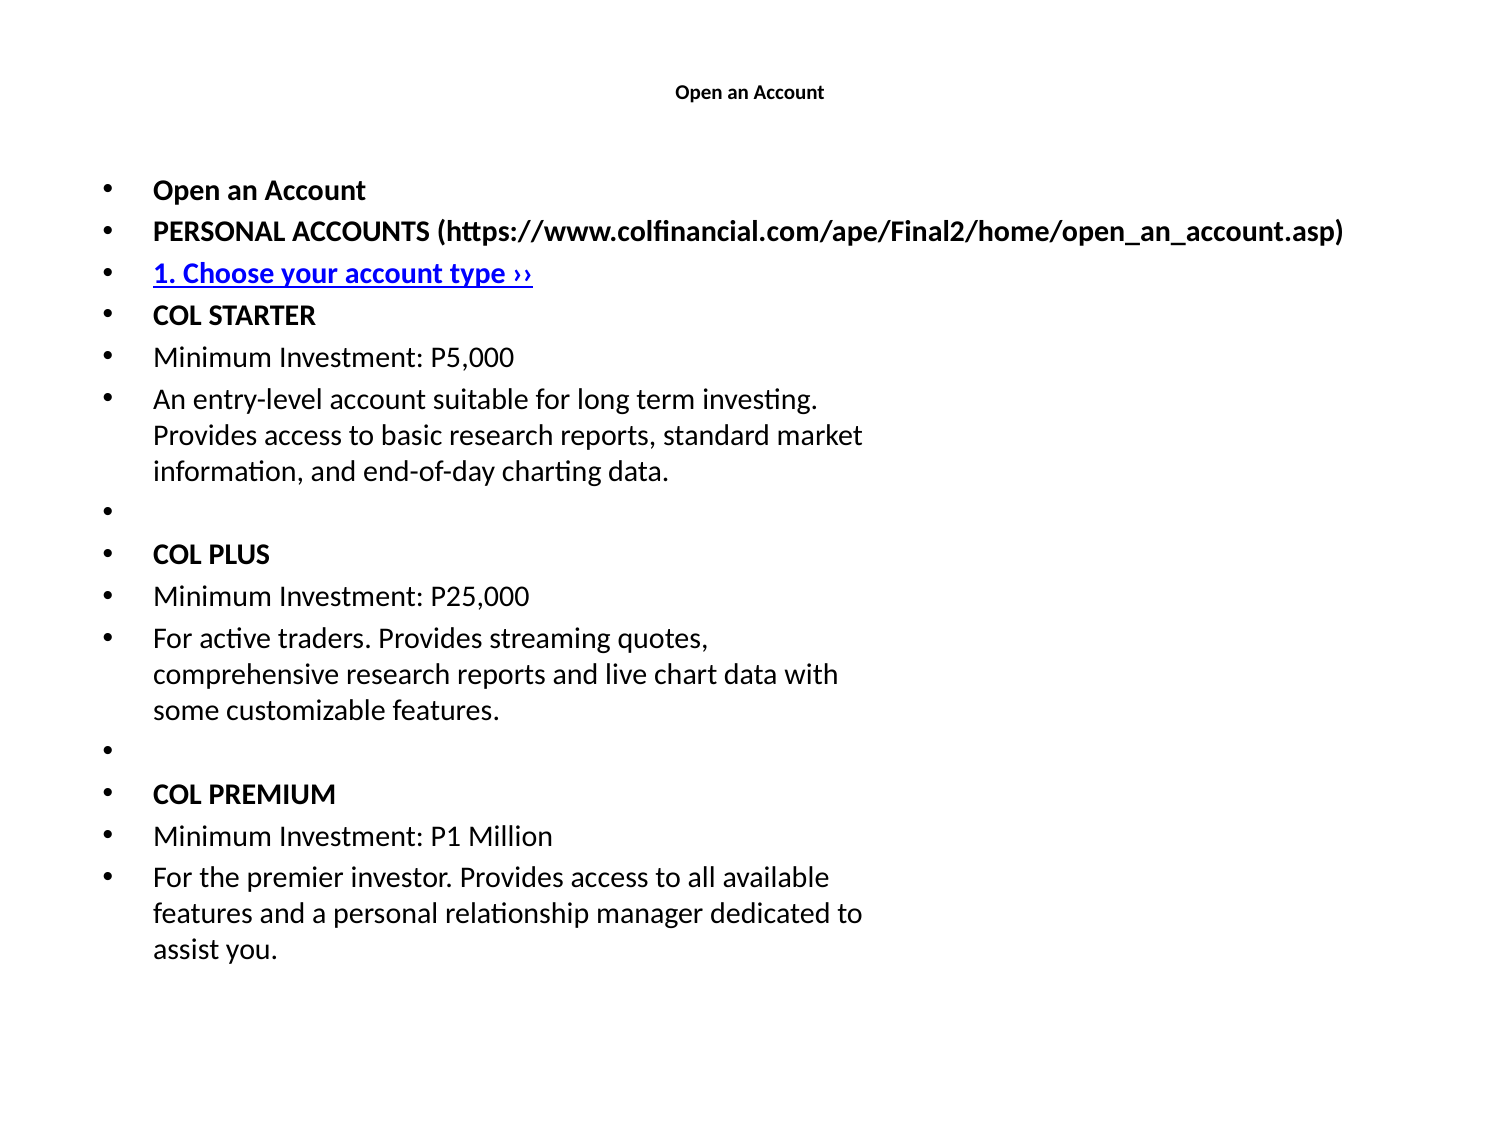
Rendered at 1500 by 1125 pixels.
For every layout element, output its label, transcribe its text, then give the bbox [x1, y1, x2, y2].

list Open an Account PERSONAL ACCOUNTS (https://www.colfinancial.com/ape/Final2/home/open_an_account.asp) 1. Choose your account type ›› COL STARTER Minimum Investment: P5,000 An entry-level account suitable for long term investing. Provides access to basic research reports, standard market information, and end-of-day charting data. COL PLUS Minimum Investment: P25,000 For active traders. Provides streaming quotes, comprehensive research reports and live chart data with some customizable features. COL PREMIUM Minimum Investment: P1 Million For the premier investor. Provides access to all available features and a personal relationship manager dedicated to assist you. [87, 162, 1438, 980]
title Open an Account [75, 45, 1425, 138]
